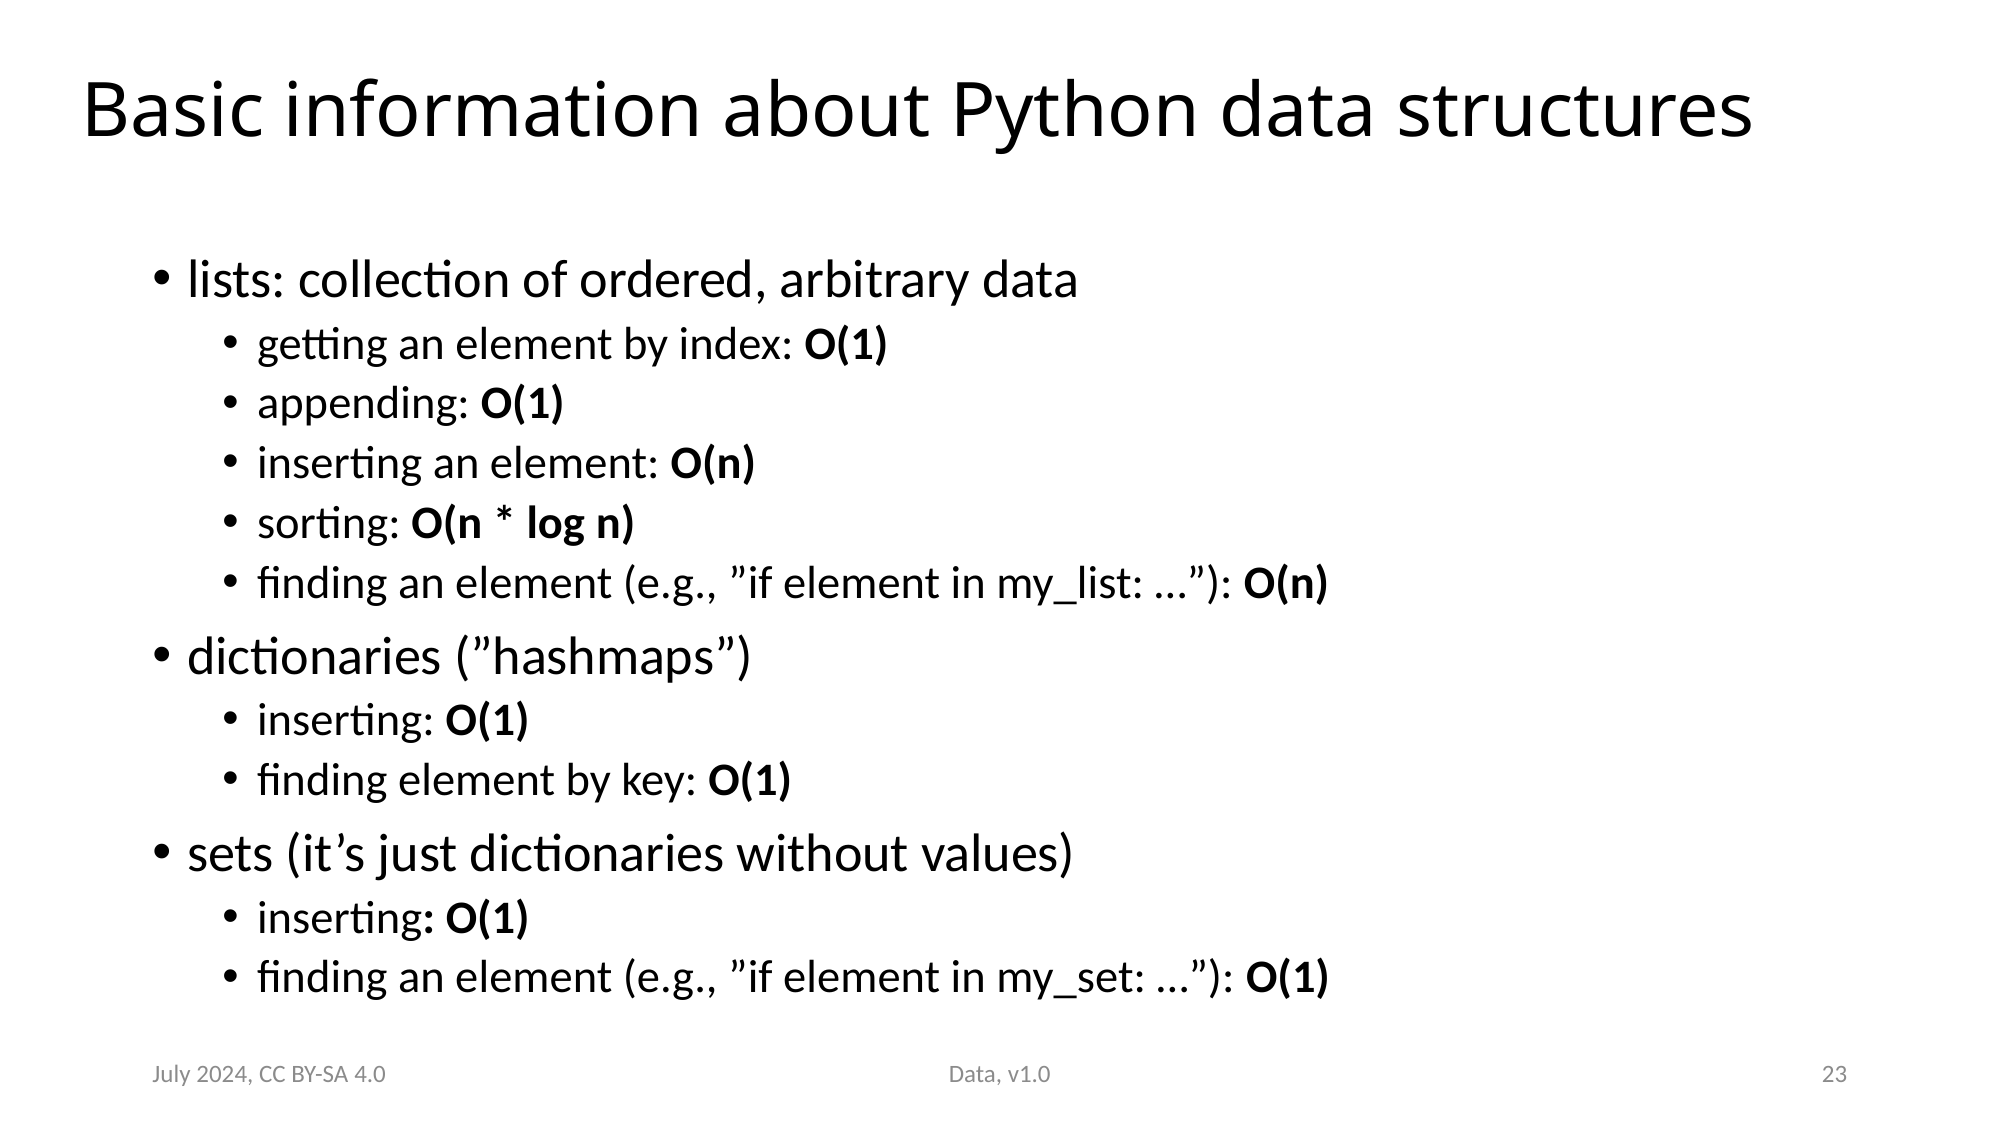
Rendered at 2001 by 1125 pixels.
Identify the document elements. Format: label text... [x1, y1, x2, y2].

footer Data, v1.0 [662, 1042, 1338, 1103]
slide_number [137, 1042, 588, 1103]
list lists: collection of ordered, arbitrary data getting an element by index: O(1) appending: O(1) inserting an element: O(n) sorting: O(n * log n) finding an element (e.g., ”if element in my_list: …”): O(n) dictionaries (”hashmaps”) inserting: O(1) finding element by key: O(1) sets (it’s just dictionaries without values) inserting: O(1) finding an element (e.g., ”if element in my_set: …”): O(1) [137, 243, 1863, 1014]
slide_number 23 [1412, 1042, 1863, 1103]
title Basic information about Python data structures [66, 37, 1934, 186]
